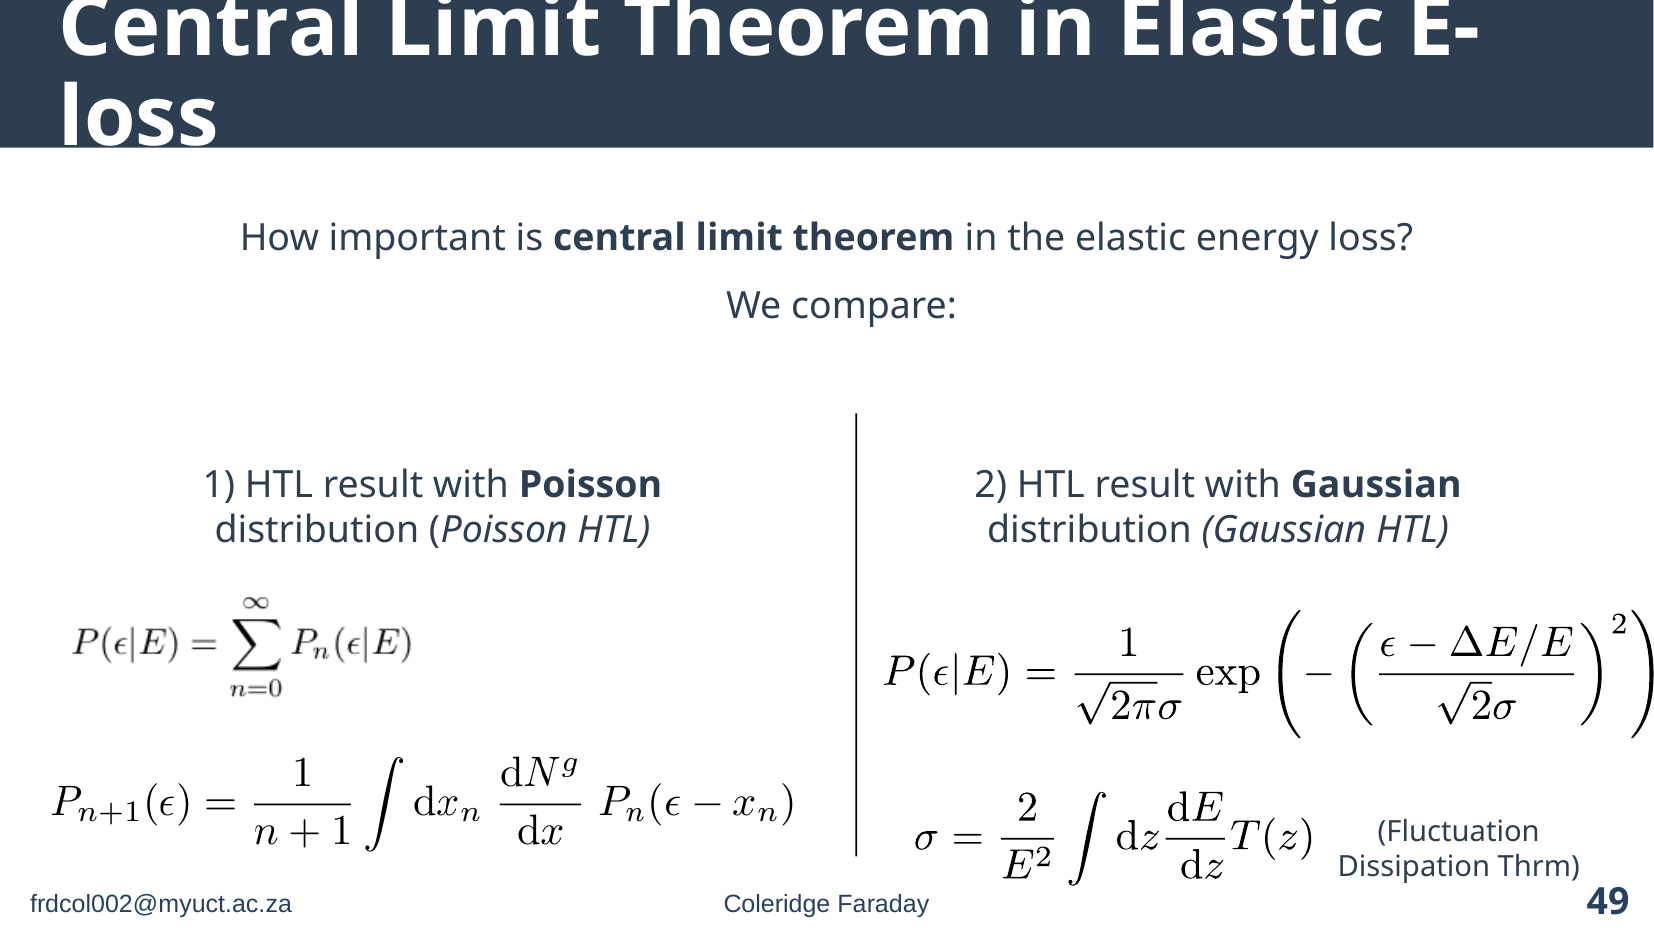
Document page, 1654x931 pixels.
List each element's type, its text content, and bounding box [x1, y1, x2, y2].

text_box How important is central limit theorem in the elastic energy loss? [118, 177, 1536, 294]
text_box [915, 791, 1312, 887]
title Central Limit Theorem in Elastic E-loss [59, 14, 1595, 133]
text_box 1) HTL result with Poisson distribution (Poisson HTL) [156, 446, 709, 565]
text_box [883, 609, 1654, 739]
text_box (Fluctuation Dissipation Thrm) [1311, 748, 1607, 931]
text_box 2) HTL result with Gaussian distribution (Gaussian HTL) [885, 472, 1551, 539]
text_box We compare: [147, 253, 1536, 355]
picture [3, 559, 414, 709]
picture [0, 712, 827, 886]
